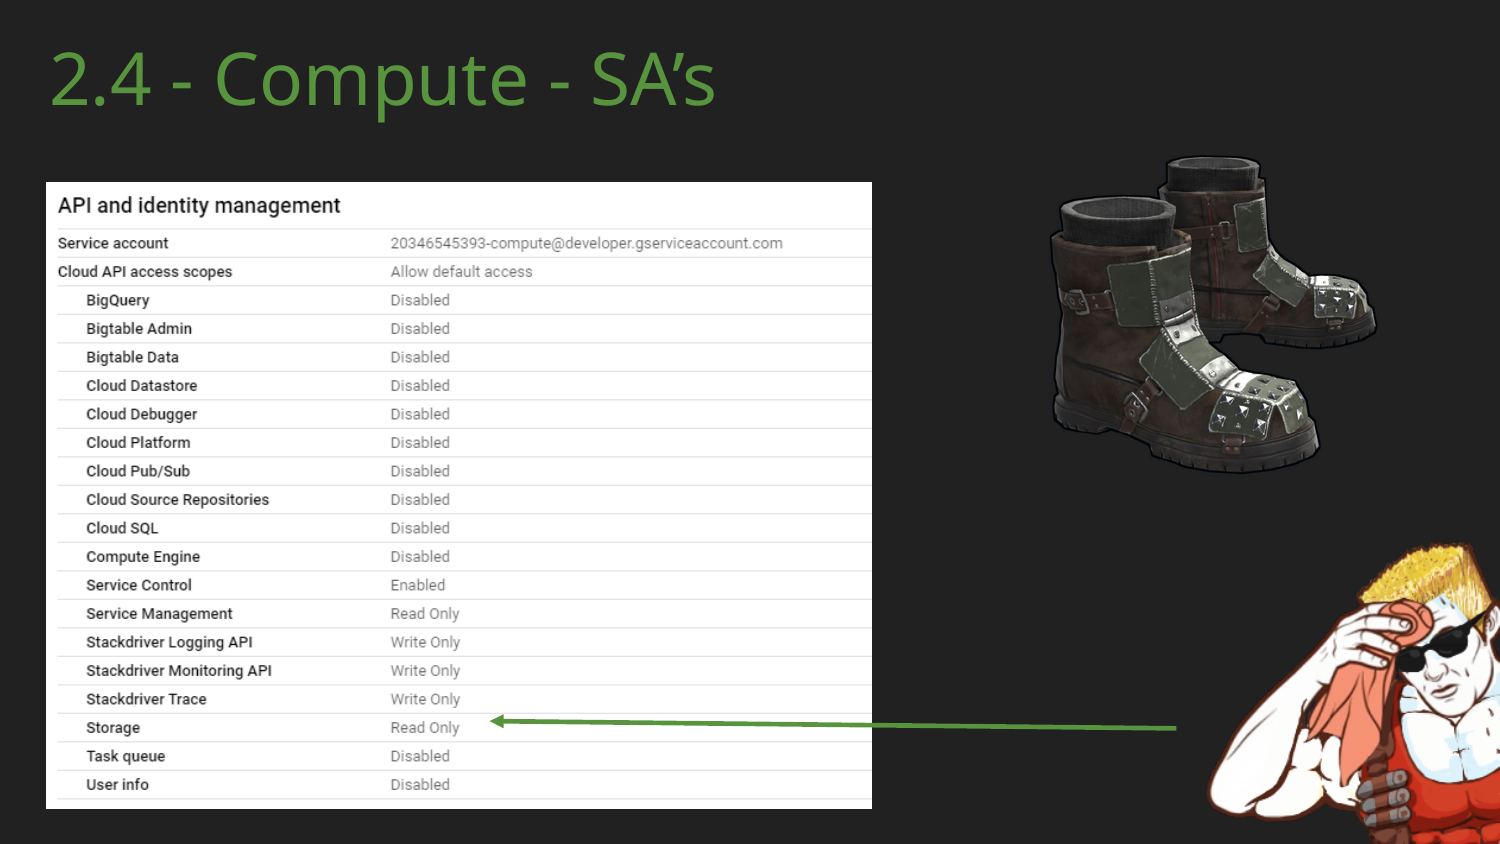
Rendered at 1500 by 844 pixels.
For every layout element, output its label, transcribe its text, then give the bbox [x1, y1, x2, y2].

title 2.4 - Compute - SA’s [34, 17, 1432, 168]
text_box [489, 720, 1177, 729]
picture [1035, 138, 1383, 486]
picture [1191, 535, 1500, 844]
picture [46, 182, 872, 810]
